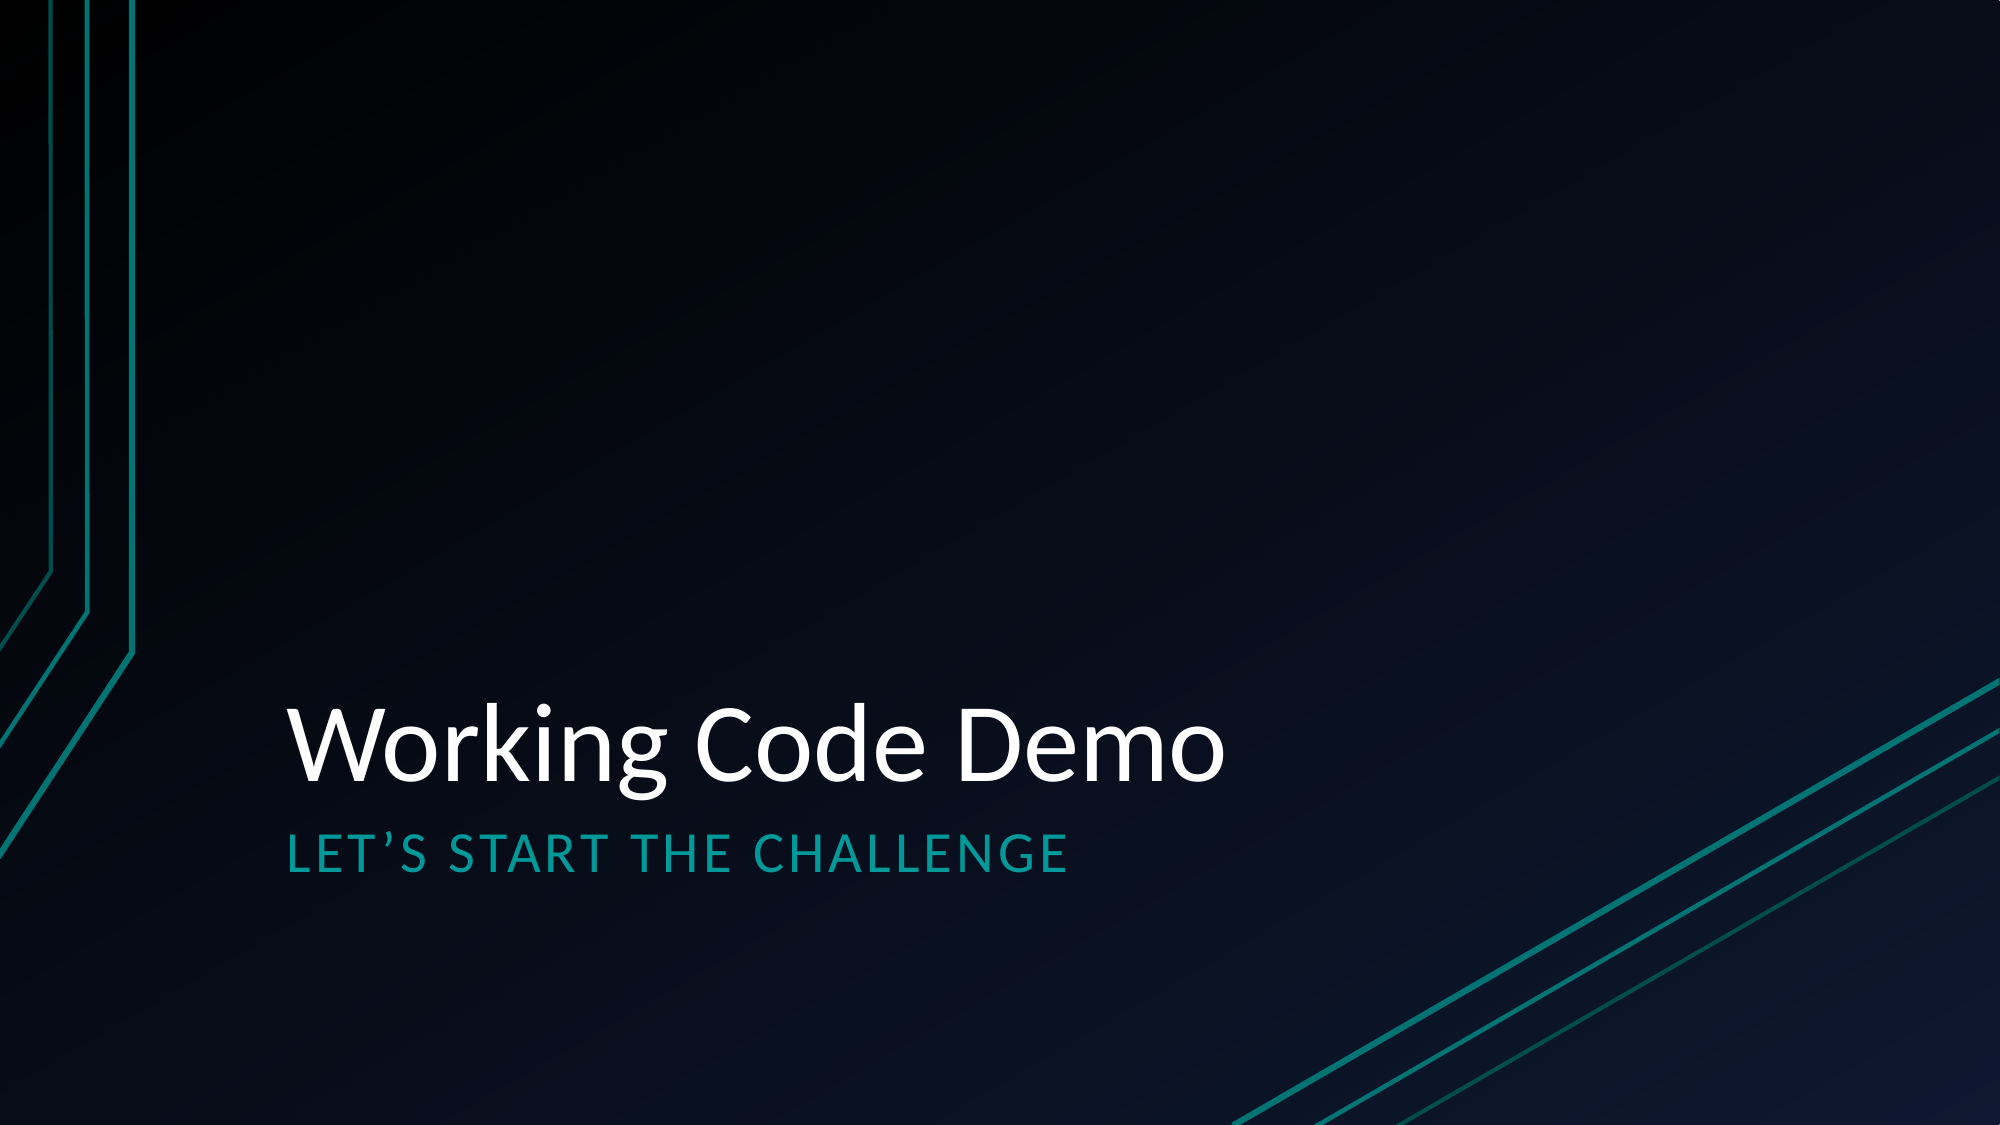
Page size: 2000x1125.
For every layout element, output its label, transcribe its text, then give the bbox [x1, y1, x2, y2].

list Let’s Start The Challenge [266, 812, 1427, 1013]
title Working Code Demo [266, 362, 1733, 816]
